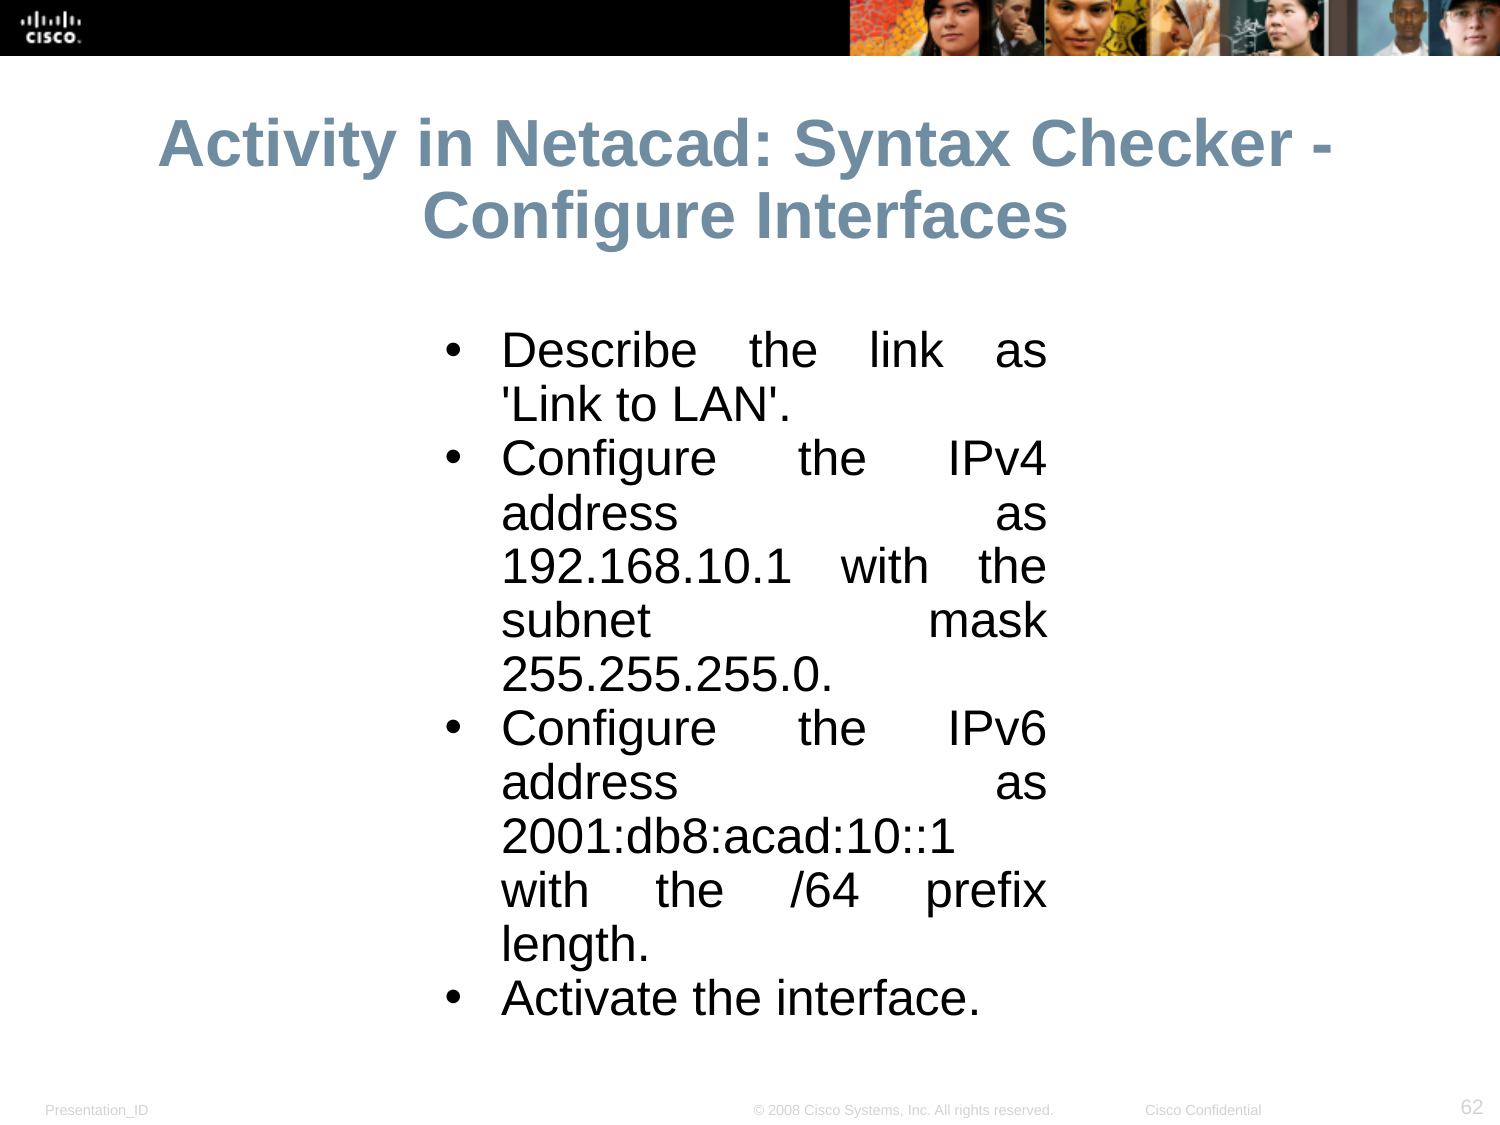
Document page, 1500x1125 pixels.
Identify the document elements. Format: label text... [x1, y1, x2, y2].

title Activity in Netacad: Syntax Checker - Configure Interfaces [26, 122, 1466, 260]
text_box Describe the link as 'Link to LAN'. Configure the IPv4 address as 192.168.10.1 with the subnet mask 255.255.255.0. Configure the IPv6 address as 2001:db8:acad:10::1 with the /64 prefix length. Activate the interface. [429, 317, 1063, 1034]
picture [0, 0, 1500, 56]
